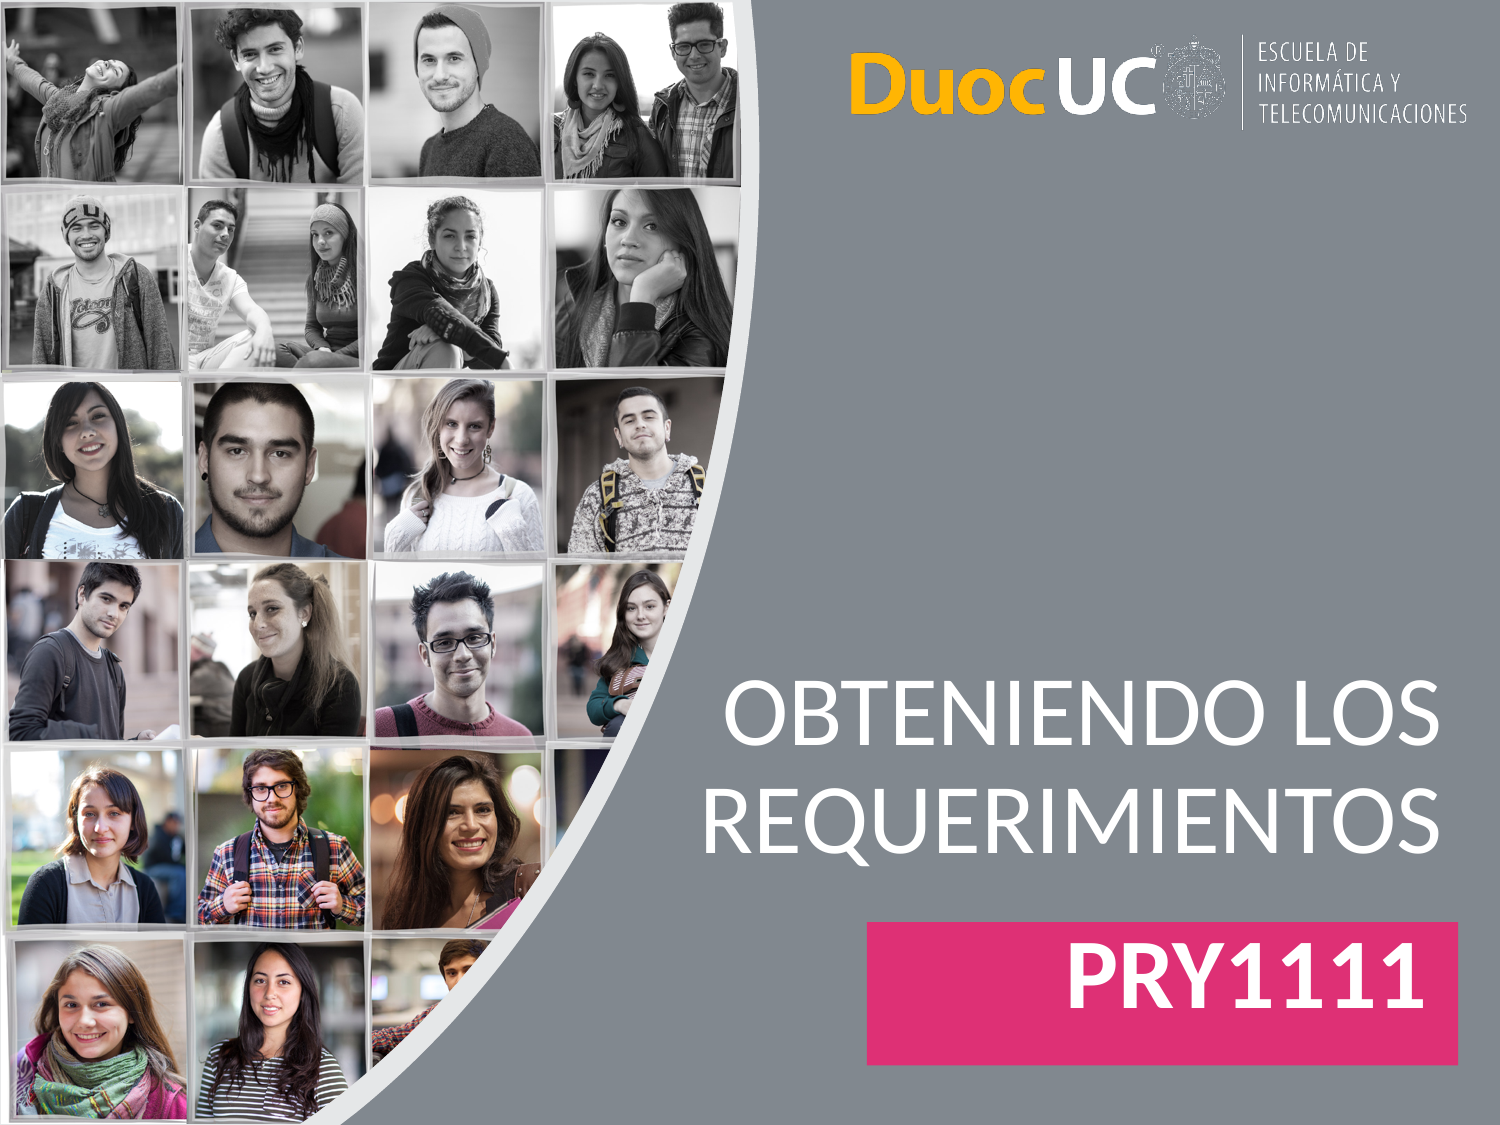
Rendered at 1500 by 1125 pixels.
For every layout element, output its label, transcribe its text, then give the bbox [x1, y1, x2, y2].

subtitle PRY1111 [866, 922, 1459, 1066]
title OBTENIENDO LOS REQUERIMIENTOS [655, 408, 1459, 883]
picture [0, 1, 742, 1124]
picture [851, 34, 1467, 131]
